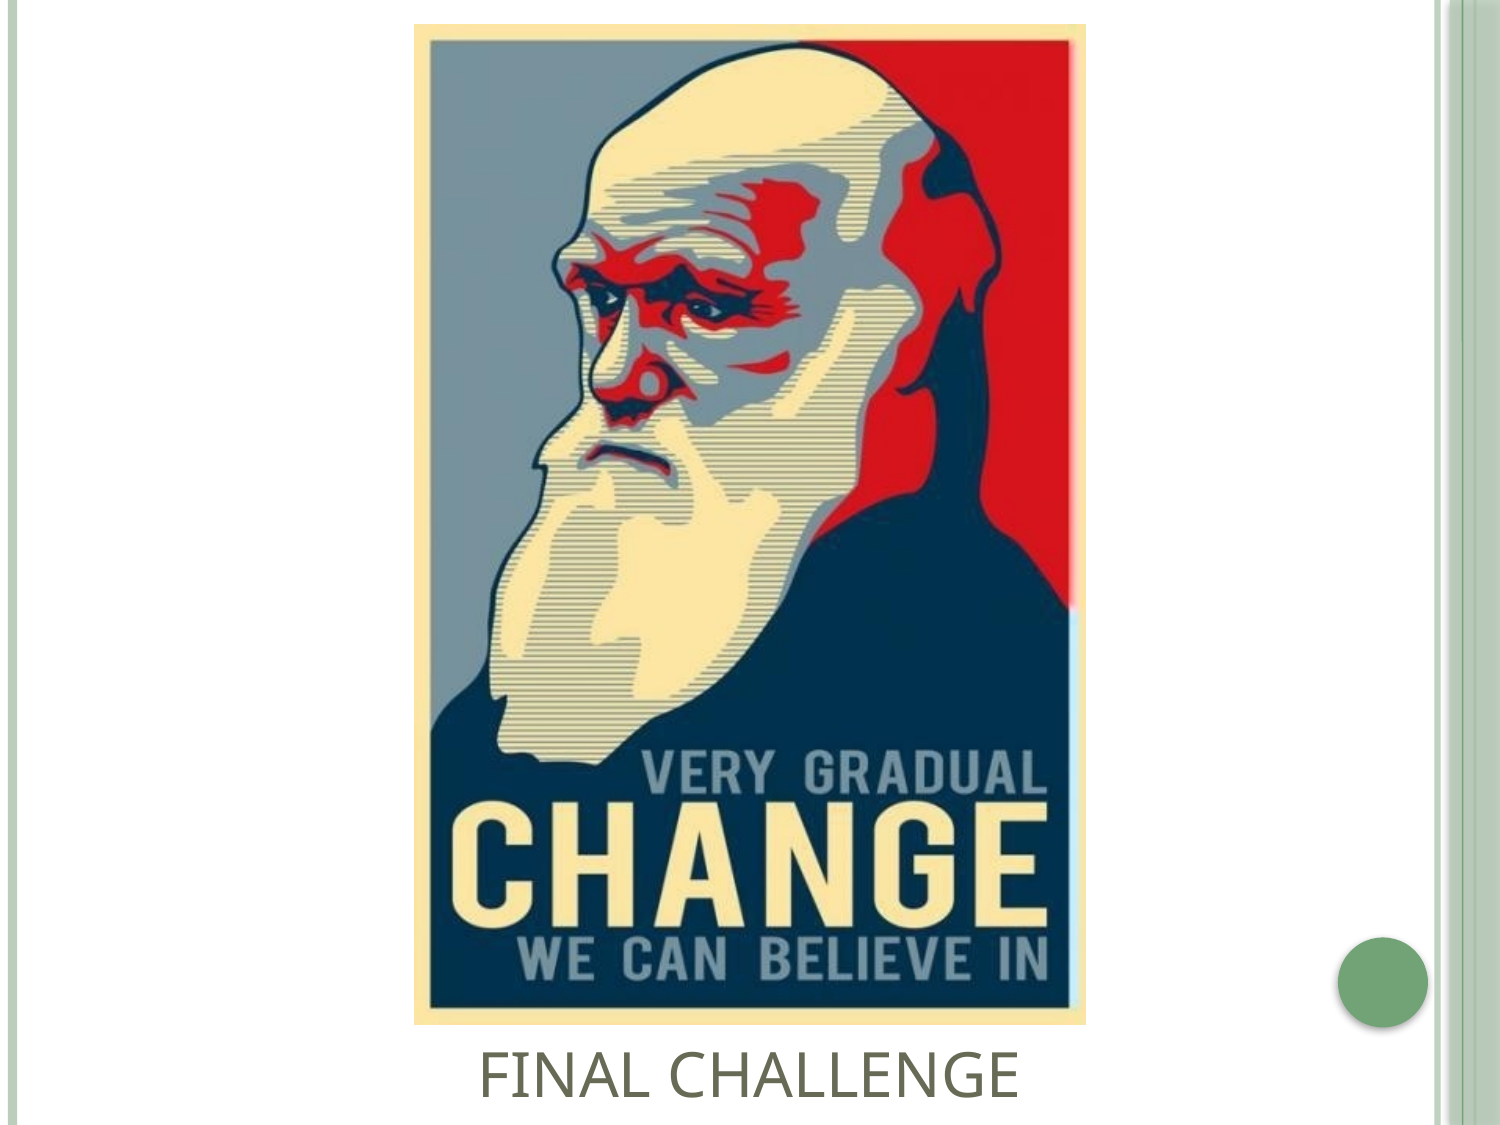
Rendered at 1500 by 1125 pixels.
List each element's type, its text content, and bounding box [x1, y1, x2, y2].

picture [414, 24, 1086, 1026]
title Final Challenge [75, 999, 1425, 1118]
